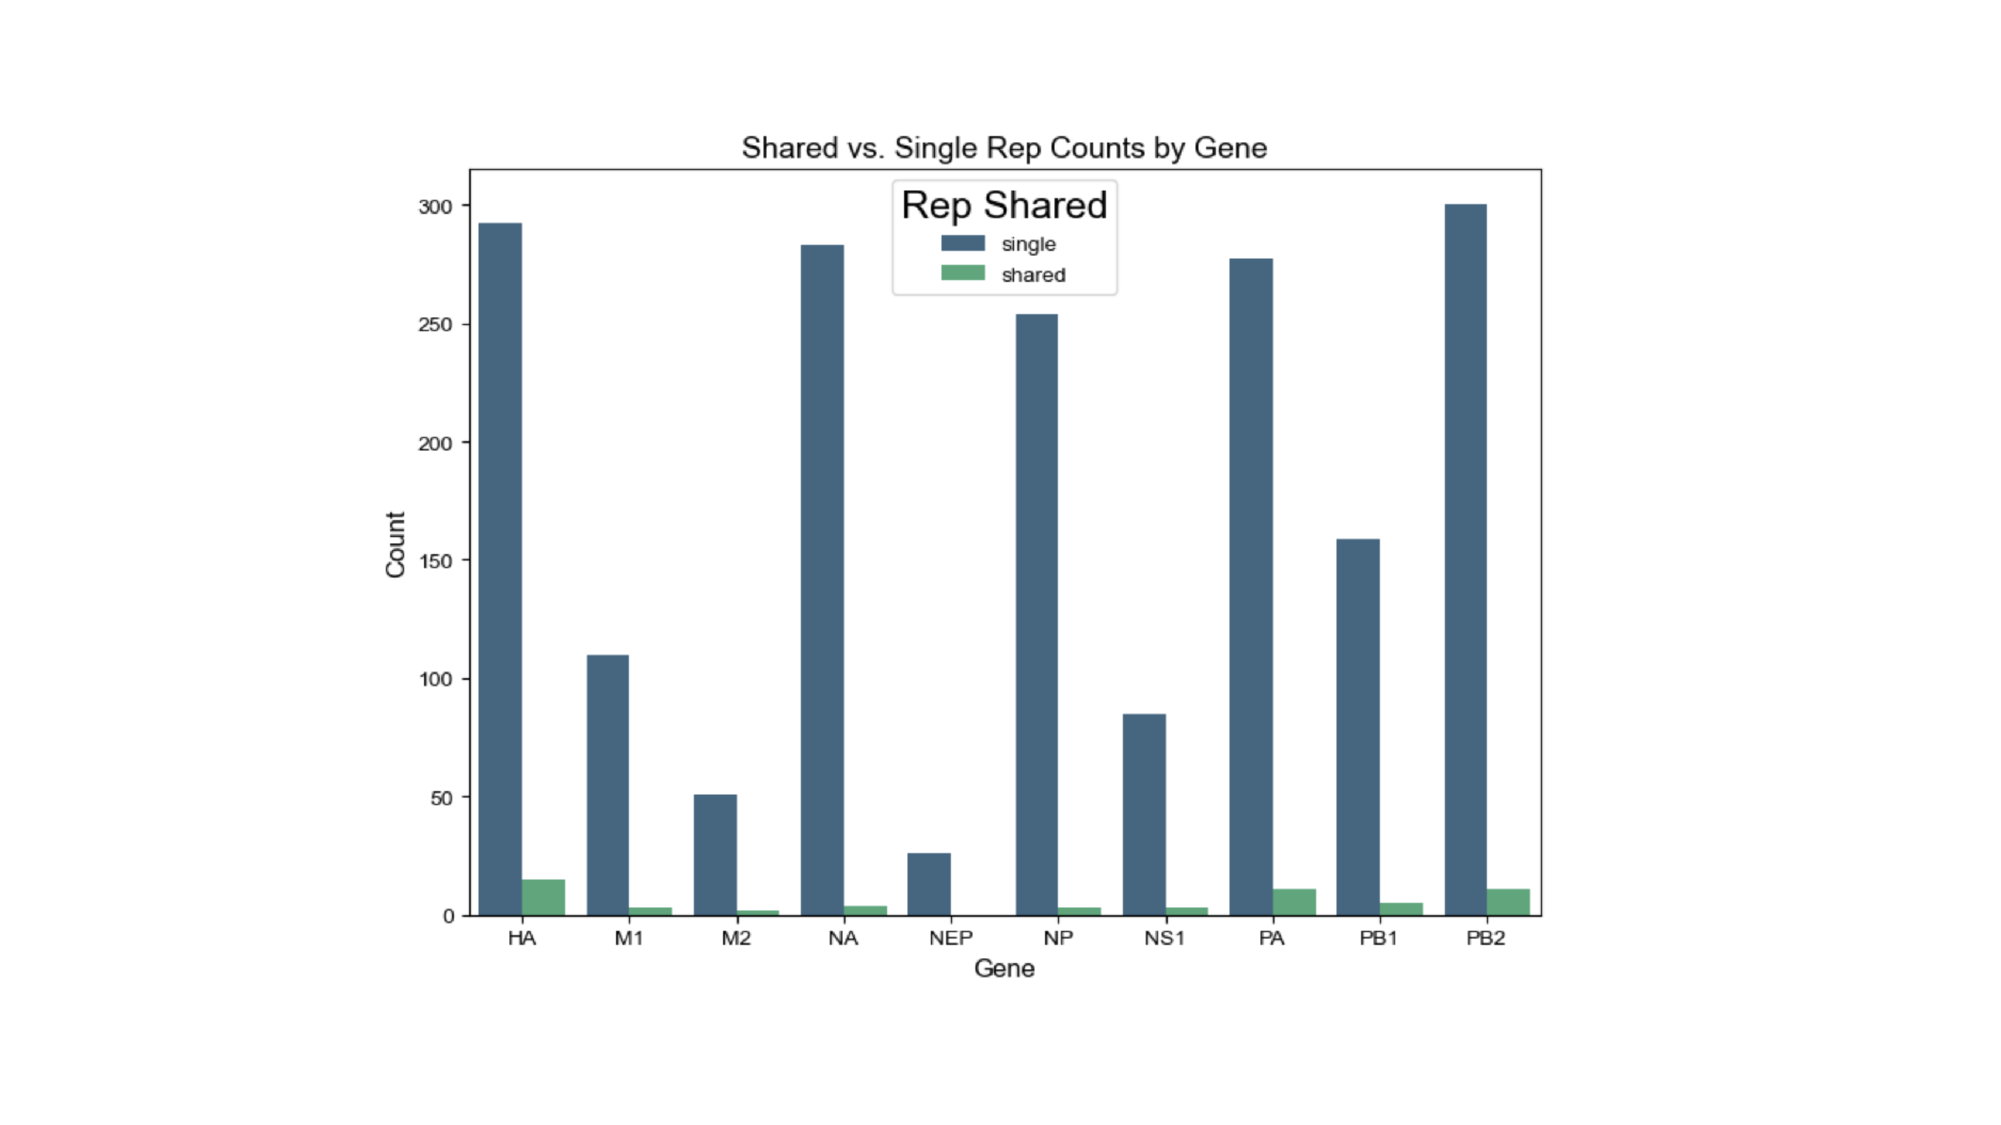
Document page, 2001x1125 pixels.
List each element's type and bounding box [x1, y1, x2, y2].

picture [361, 124, 1638, 1001]
